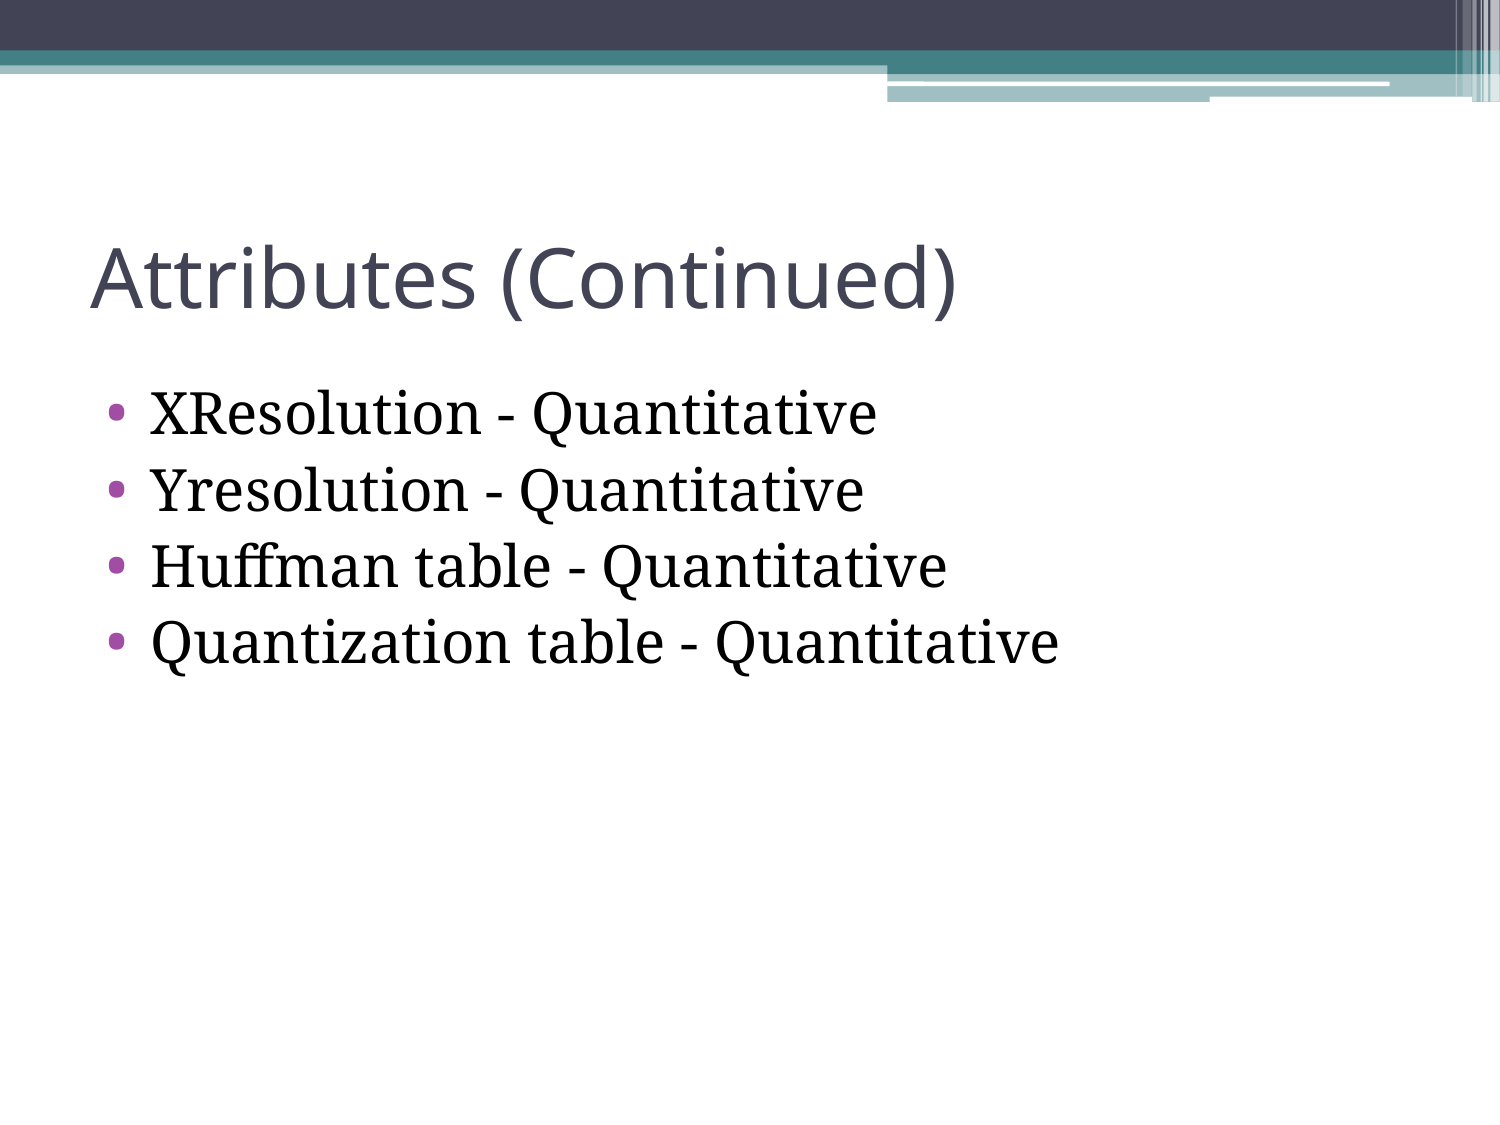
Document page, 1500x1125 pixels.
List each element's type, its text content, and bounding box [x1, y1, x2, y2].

title Attributes (Continued) [75, 187, 1425, 363]
list XResolution - Quantitative Yresolution - Quantitative Huffman table - Quantitative Quantization table - Quantitative [75, 368, 1425, 1079]
